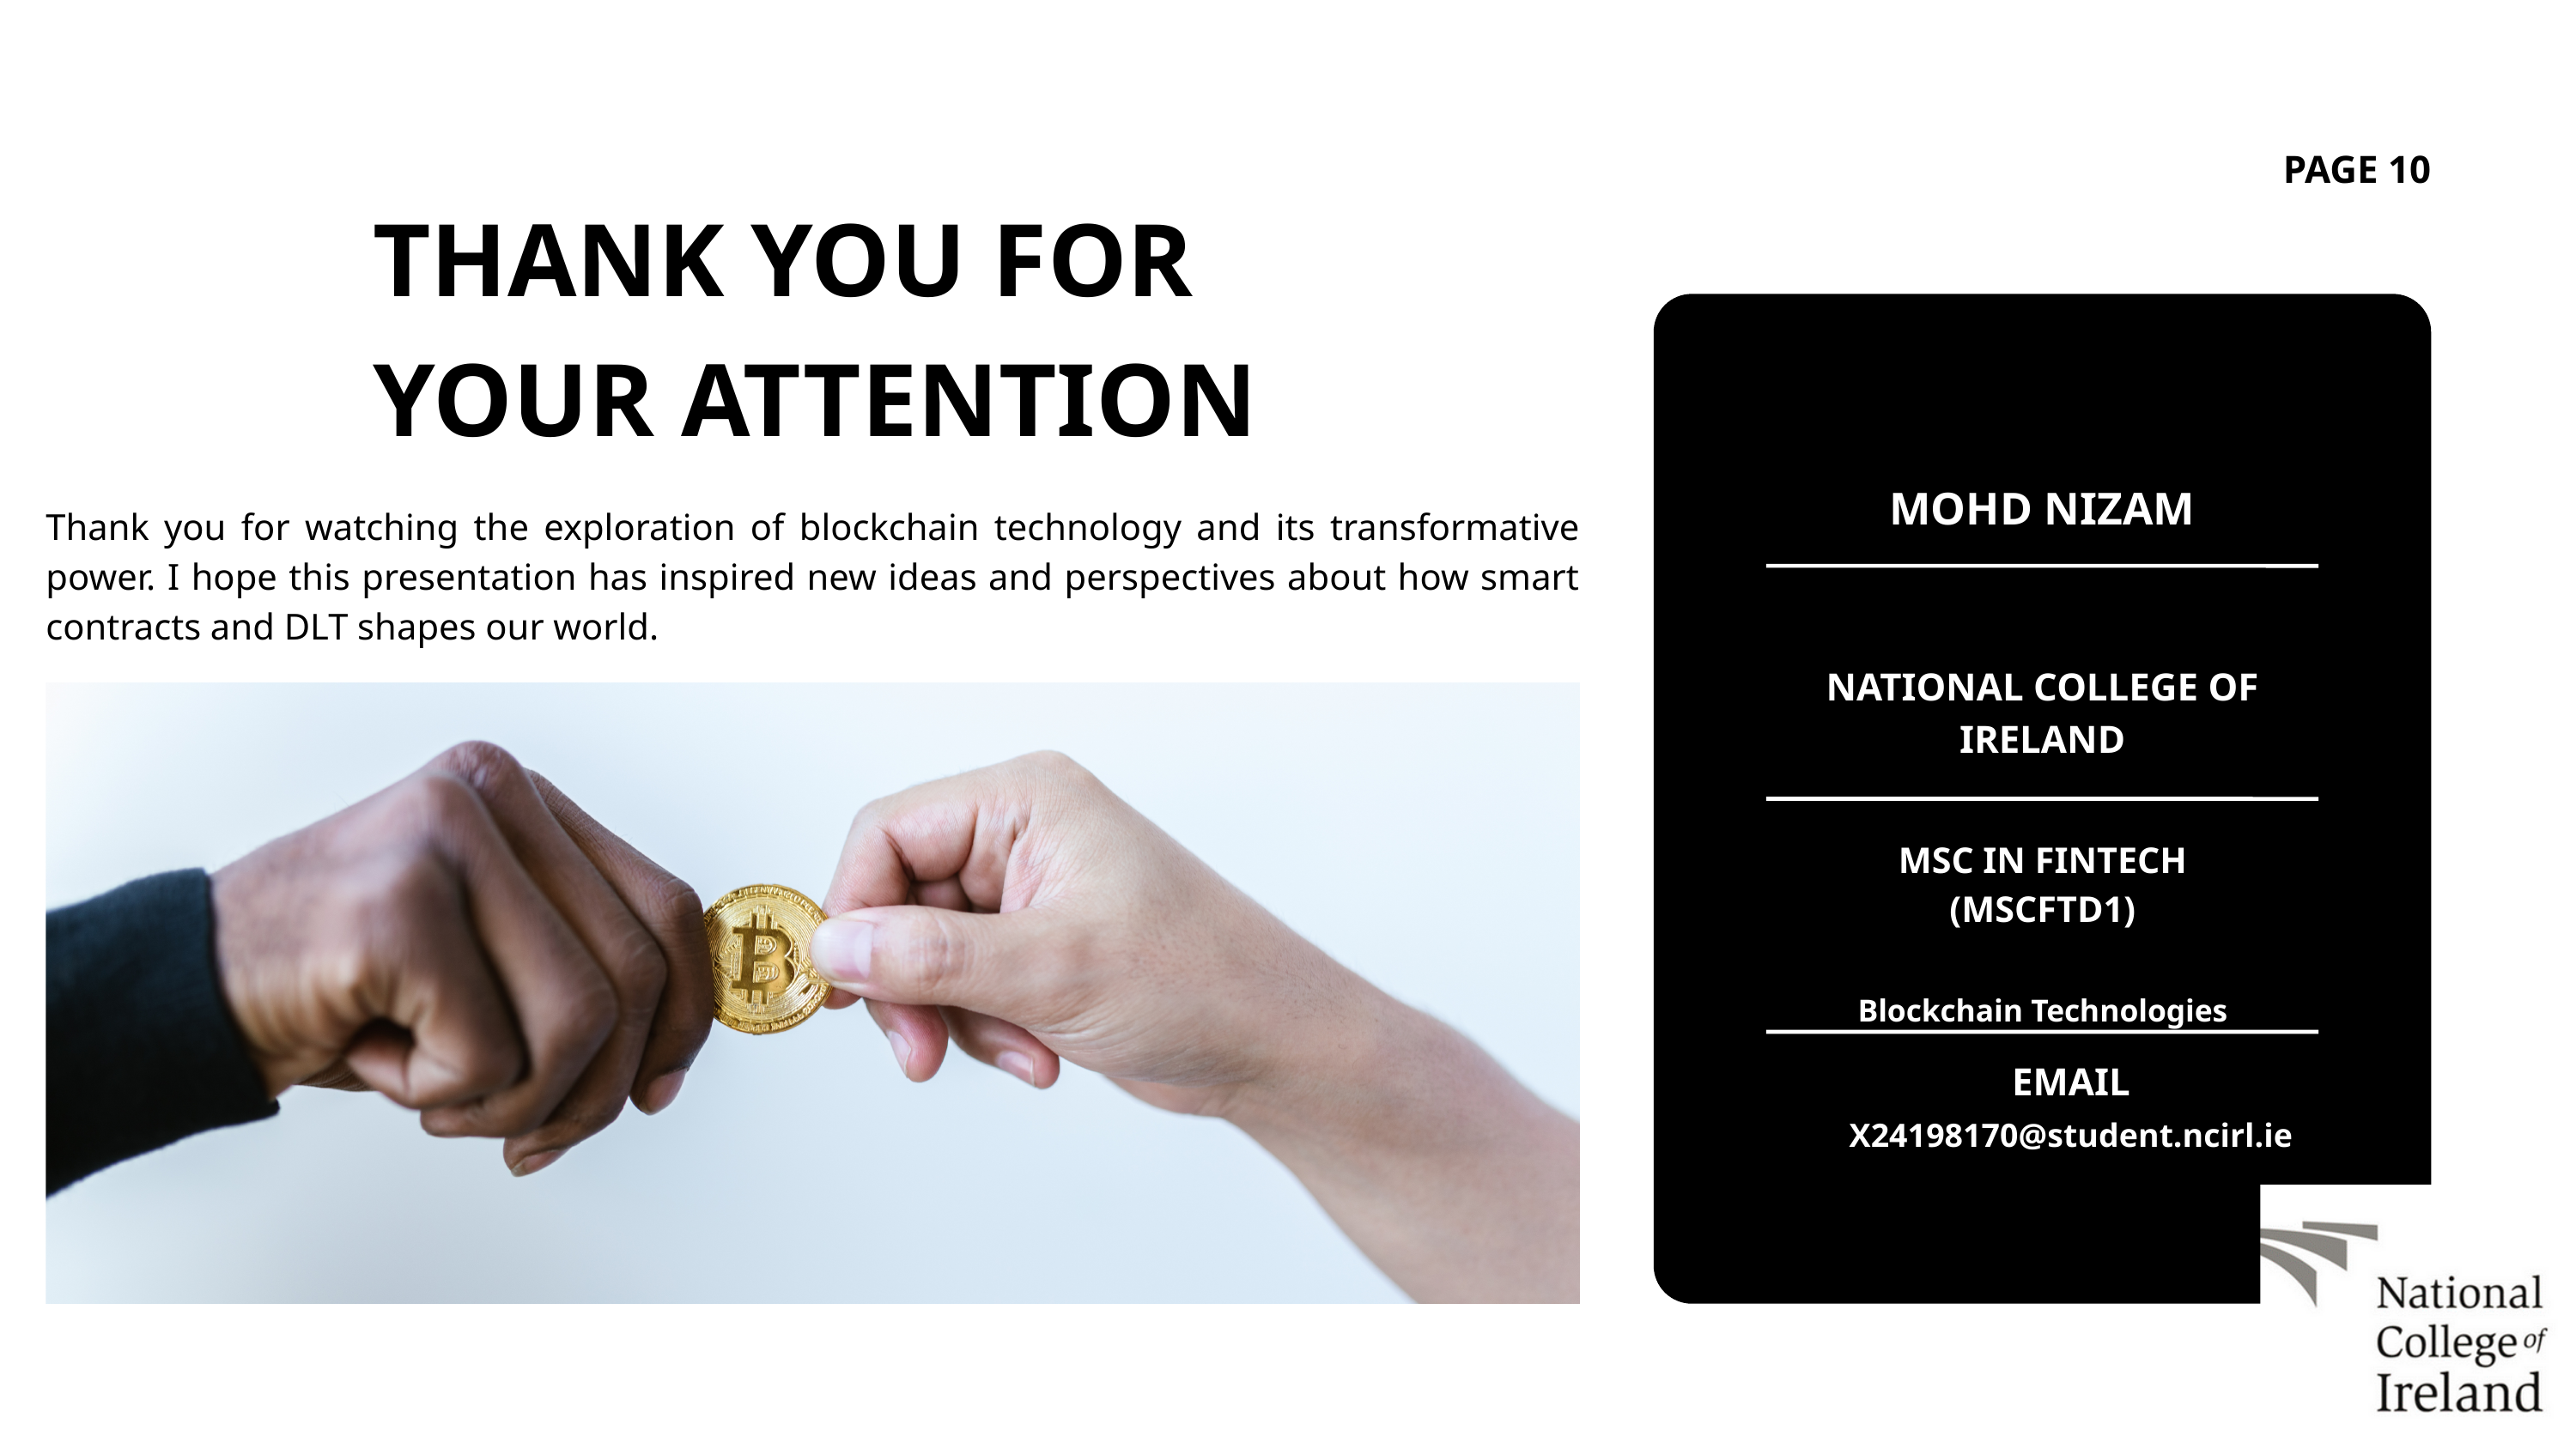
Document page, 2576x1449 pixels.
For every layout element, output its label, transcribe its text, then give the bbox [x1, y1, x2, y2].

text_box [1809, 835, 2276, 1026]
text_box THANK YOU FOR YOUR ATTENTION [373, 176, 1321, 457]
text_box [1653, 294, 2432, 1304]
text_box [1795, 660, 2290, 863]
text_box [1823, 1055, 2319, 1151]
text_box PAGE 10 [2234, 137, 2432, 191]
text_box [46, 682, 1581, 1304]
text_box [2260, 1185, 2576, 1449]
text_box Thank you for watching the exploration of blockchain technology and its transformative power. I hope this presentation has inspired new ideas and perspectives about how smart contracts and DLT shapes our world. [46, 497, 1580, 648]
